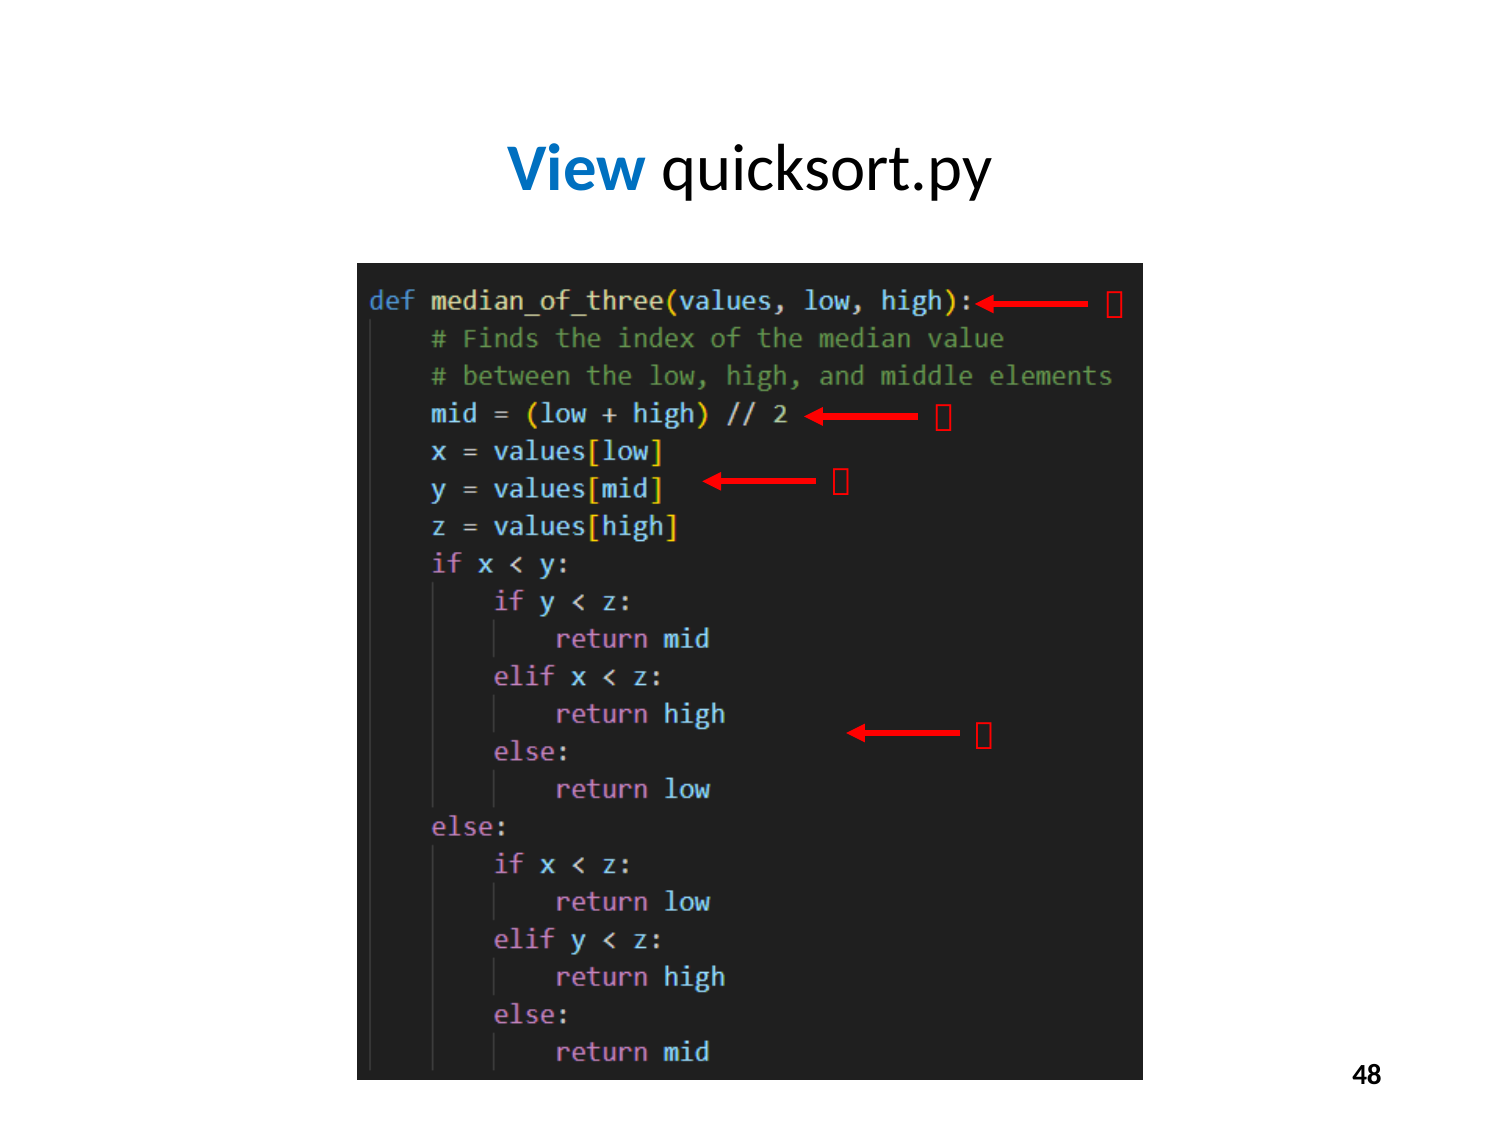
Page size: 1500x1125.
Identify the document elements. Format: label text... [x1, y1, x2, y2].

slide_number 48 [1059, 1042, 1397, 1103]
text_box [702, 450, 878, 512]
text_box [803, 386, 981, 447]
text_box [846, 704, 1021, 766]
picture [357, 263, 1143, 1080]
title View quicksort.py [103, 59, 1397, 278]
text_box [974, 273, 1152, 335]
